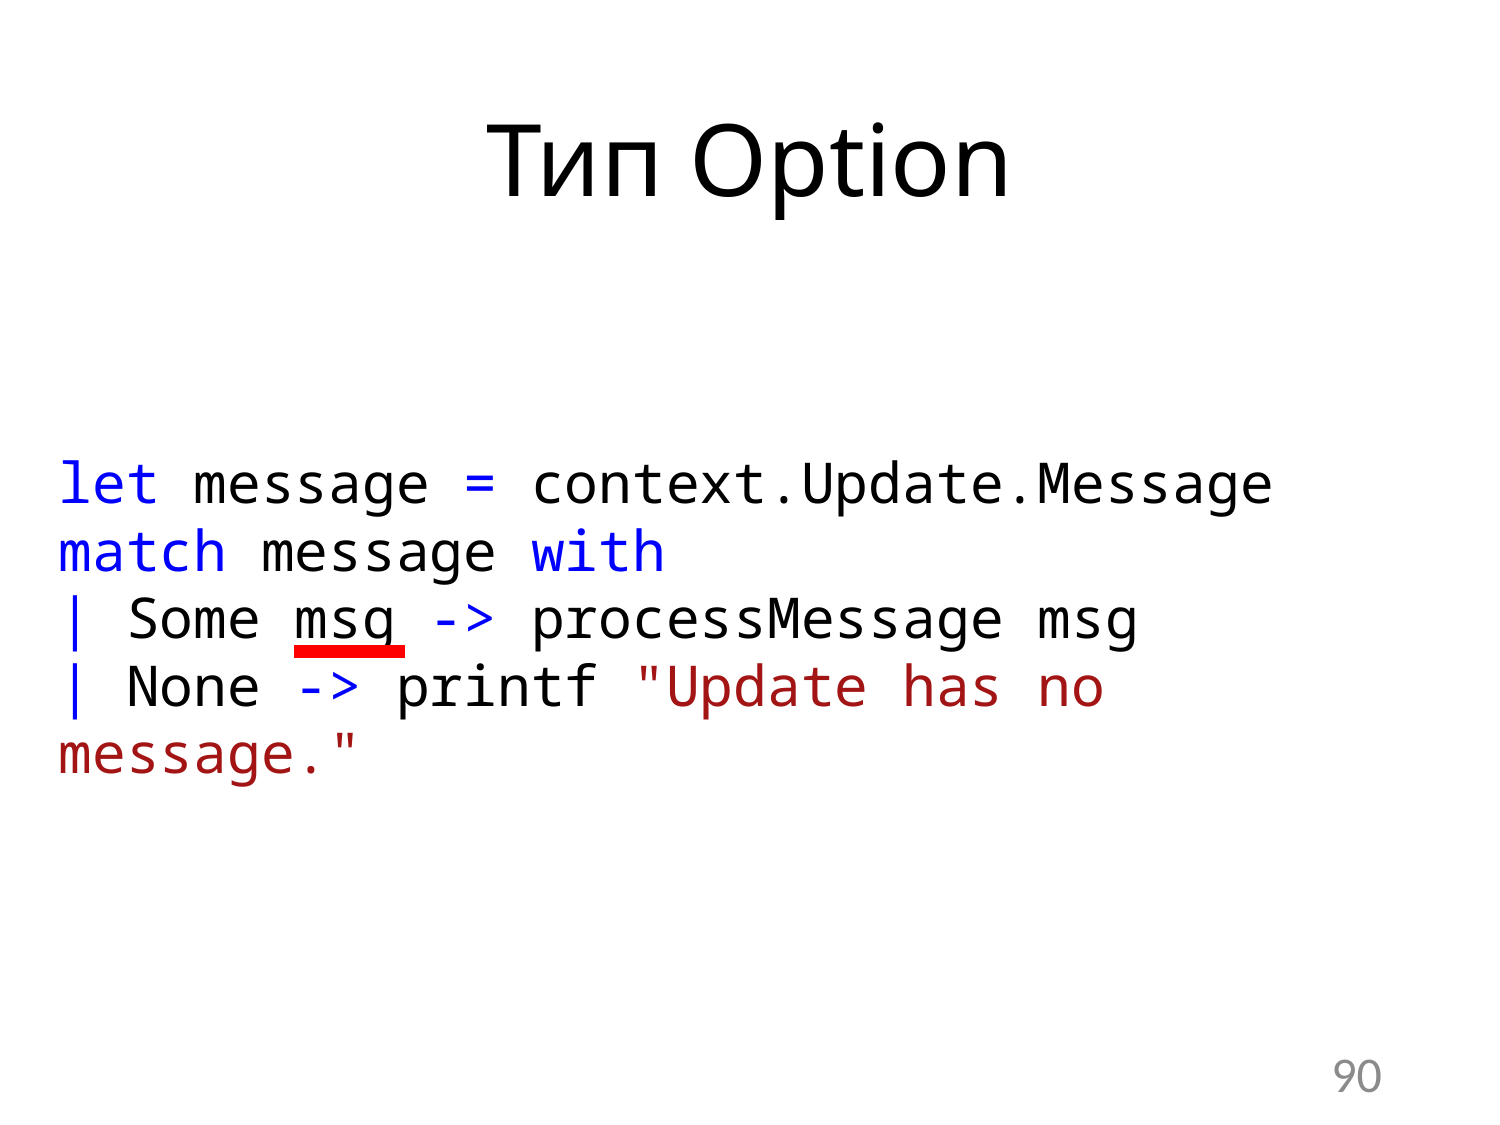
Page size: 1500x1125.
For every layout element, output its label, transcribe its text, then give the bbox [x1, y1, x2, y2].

text_box let message = context.Update.Message match message with | Some msg -> processMessage msg | None -> printf "Update has no message." [43, 440, 1457, 793]
slide_number 90 [1059, 1042, 1397, 1103]
text_box Тип Option [471, 88, 1029, 224]
